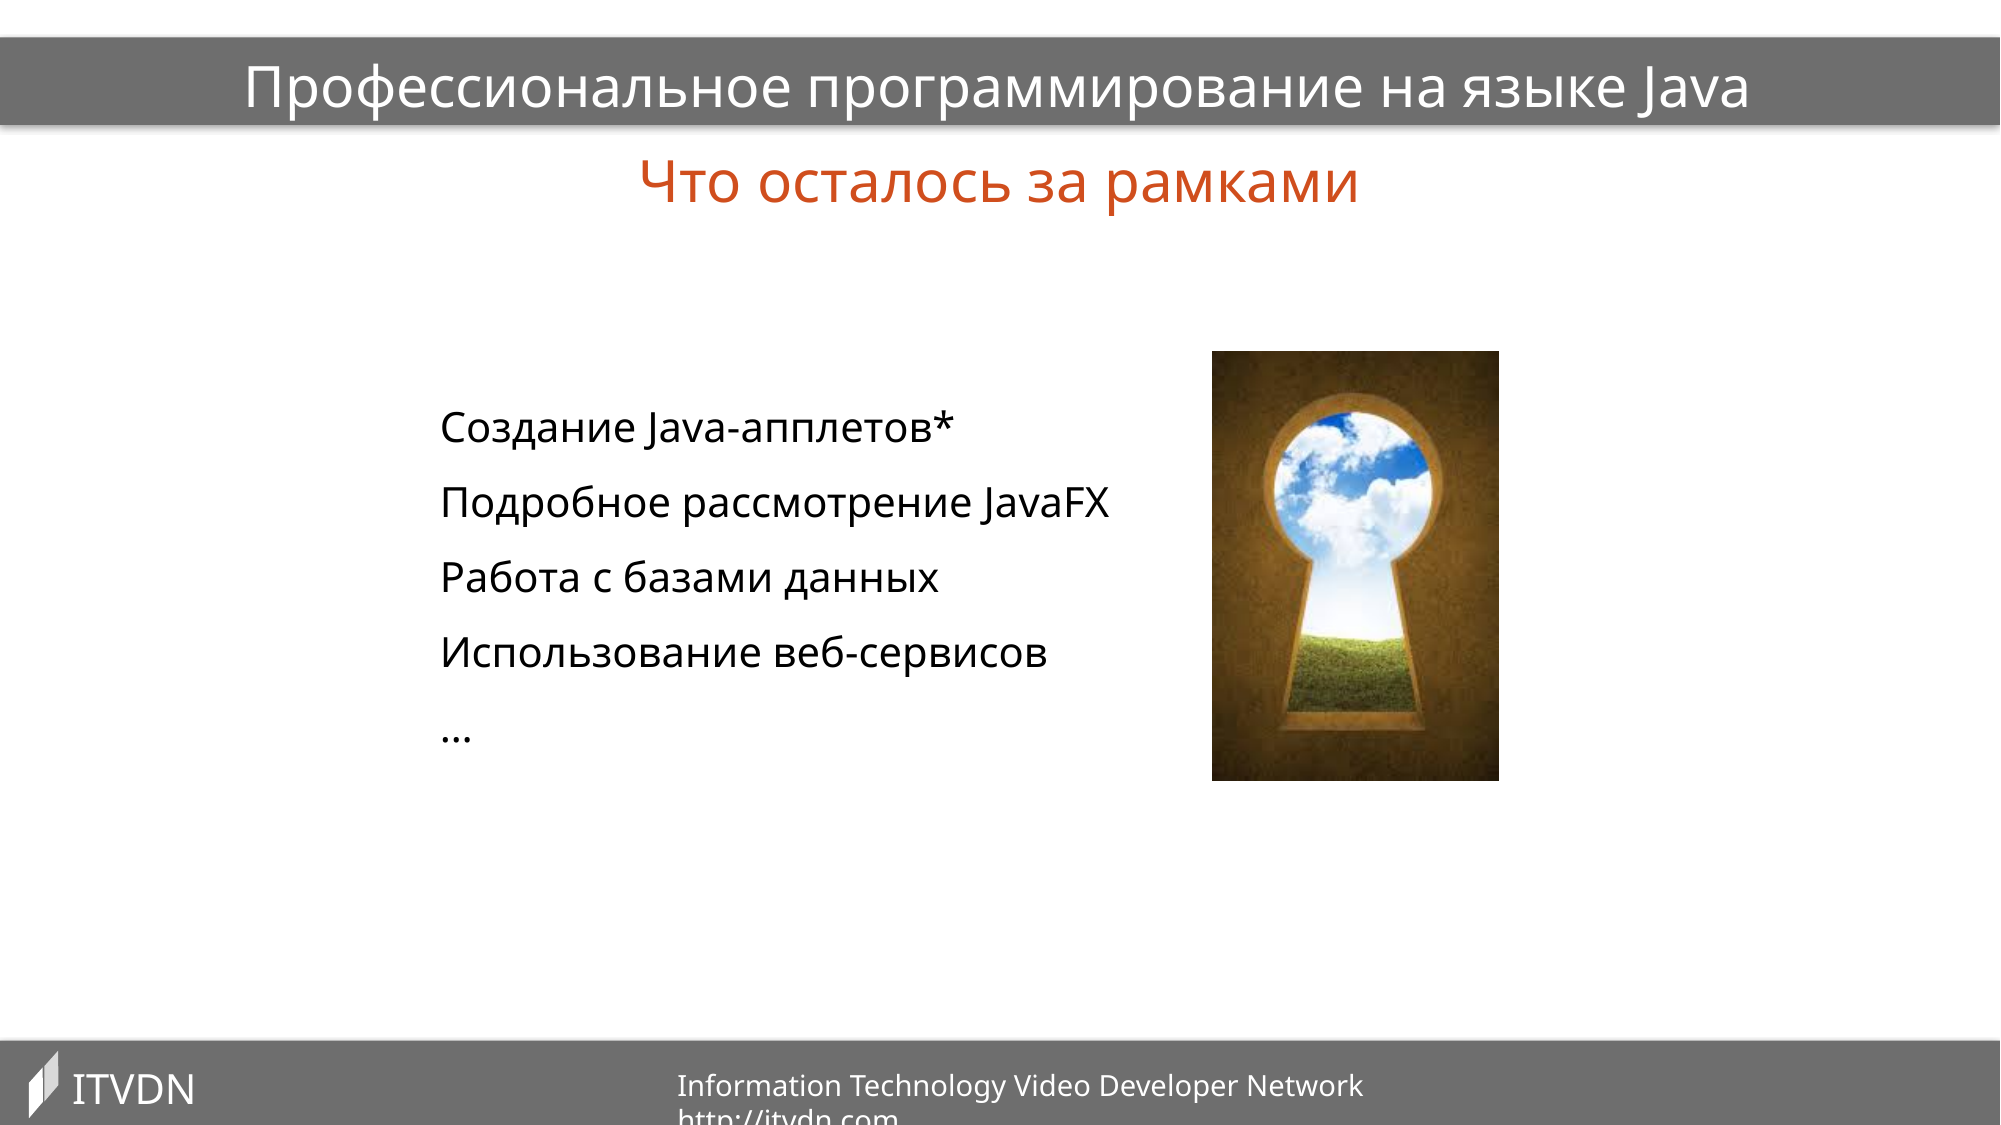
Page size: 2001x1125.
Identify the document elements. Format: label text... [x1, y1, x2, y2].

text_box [28, 1050, 59, 1119]
text_box Information Technology Video Developer Network http://itvdn.com [662, 1059, 1963, 1125]
text_box Что осталось за рамками [324, 132, 1675, 225]
text_box [0, 1037, 2000, 1125]
text_box ITVDN [63, 1055, 212, 1120]
picture [1212, 351, 1499, 782]
text_box Создание Java-апплетов* Подробное рассмотрение JavaFX Работа с базами данных Использование веб-сервисов … [423, 366, 1152, 783]
text_box Профессиональное программирование на языке Java [207, 37, 1788, 132]
text_box [0, 34, 2000, 128]
